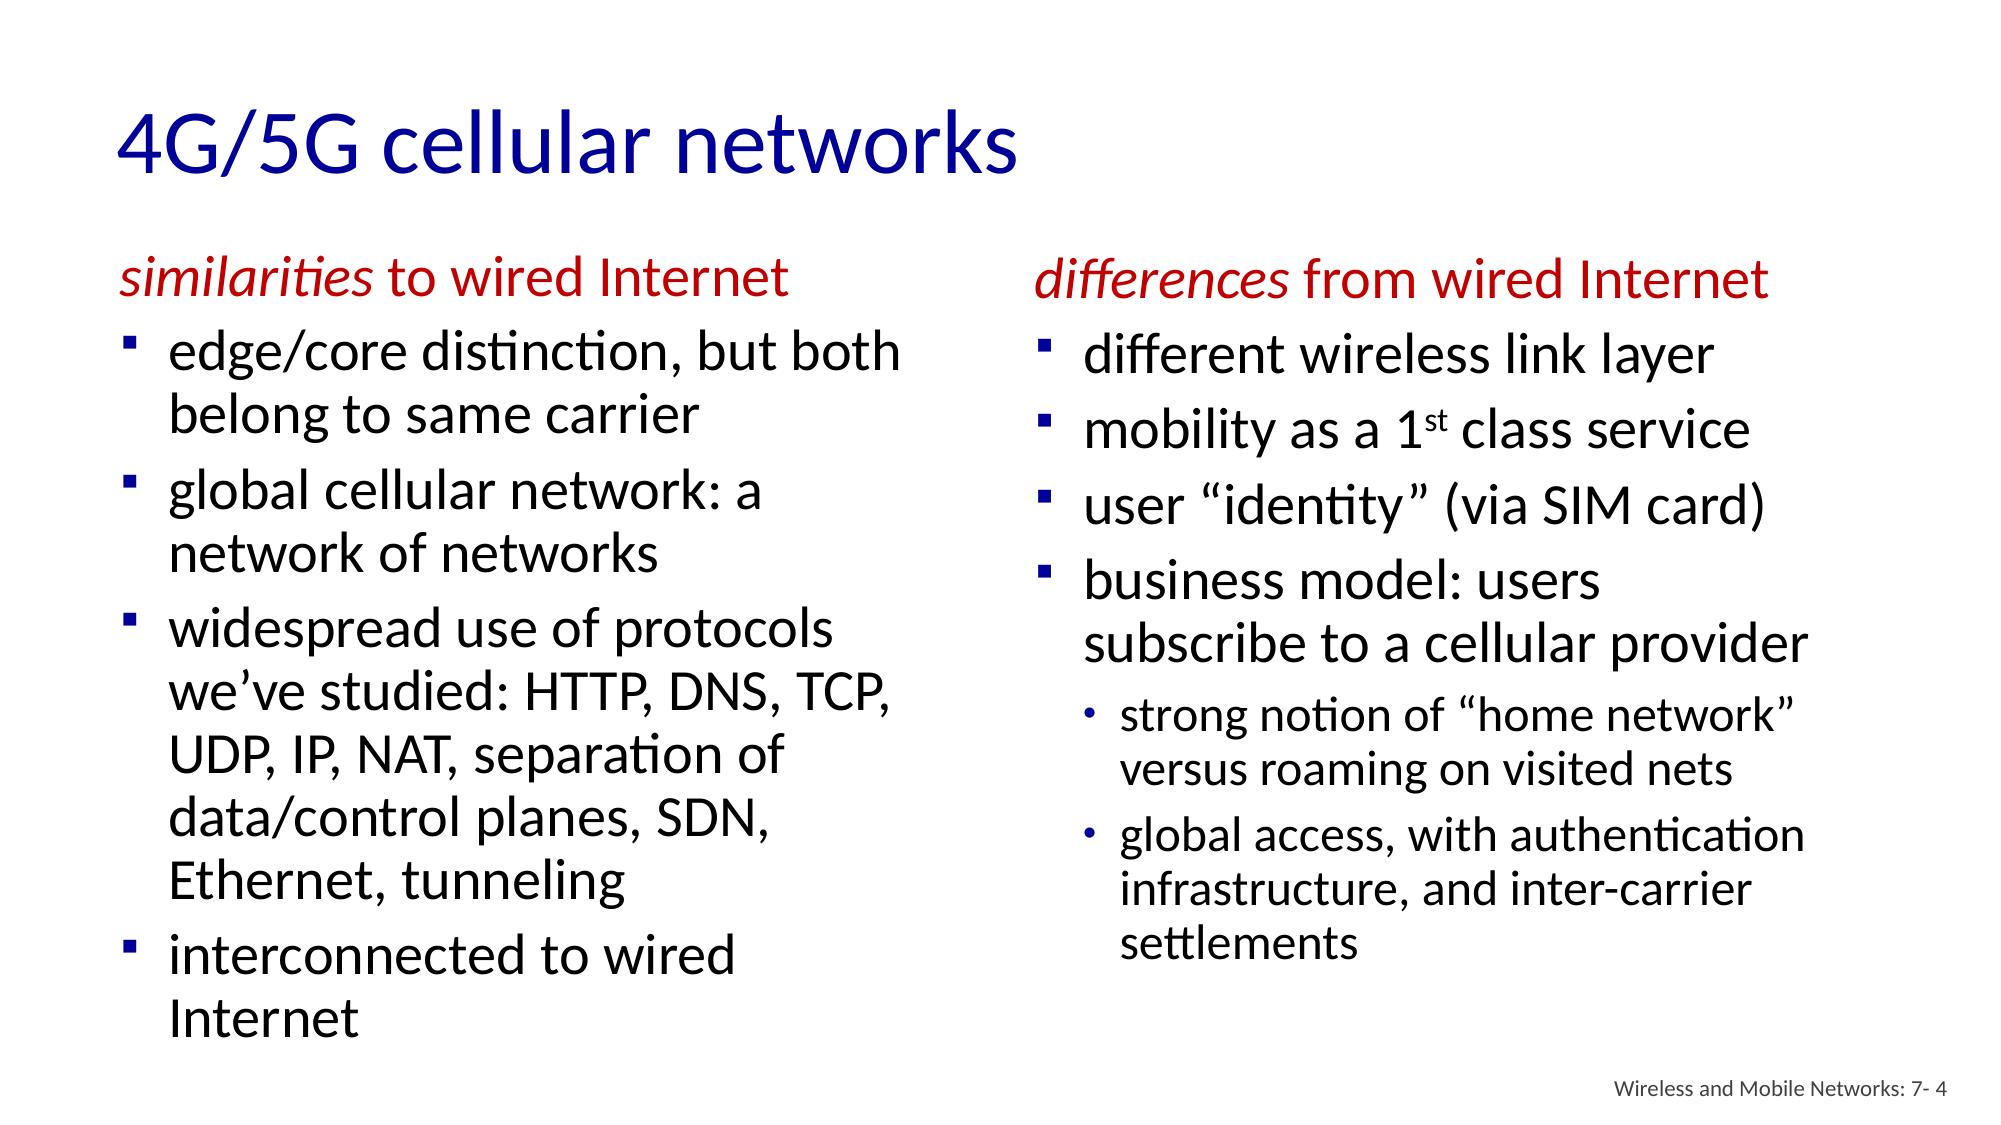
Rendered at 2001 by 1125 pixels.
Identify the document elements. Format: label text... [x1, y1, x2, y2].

slide_number Wireless and Mobile Networks: 7- 4 [1512, 1056, 1963, 1117]
text_box differences from wired Internet different wireless link layer mobility as a 1st class service user “identity” (via SIM card) business model: users subscribe to a cellular provider strong notion of “home network” versus roaming on visited nets global access, with authentication infrastructure, and inter-carrier settlements [1019, 233, 1848, 996]
title 4G/5G cellular networks [101, 70, 1827, 218]
text_box similarities to wired Internet edge/core distinction, but both belong to same carrier global cellular network: a network of networks widespread use of protocols we’ve studied: HTTP, DNS, TCP, UDP, IP, NAT, separation of data/control planes, SDN, Ethernet, tunneling interconnected to wired Internet [105, 230, 933, 993]
